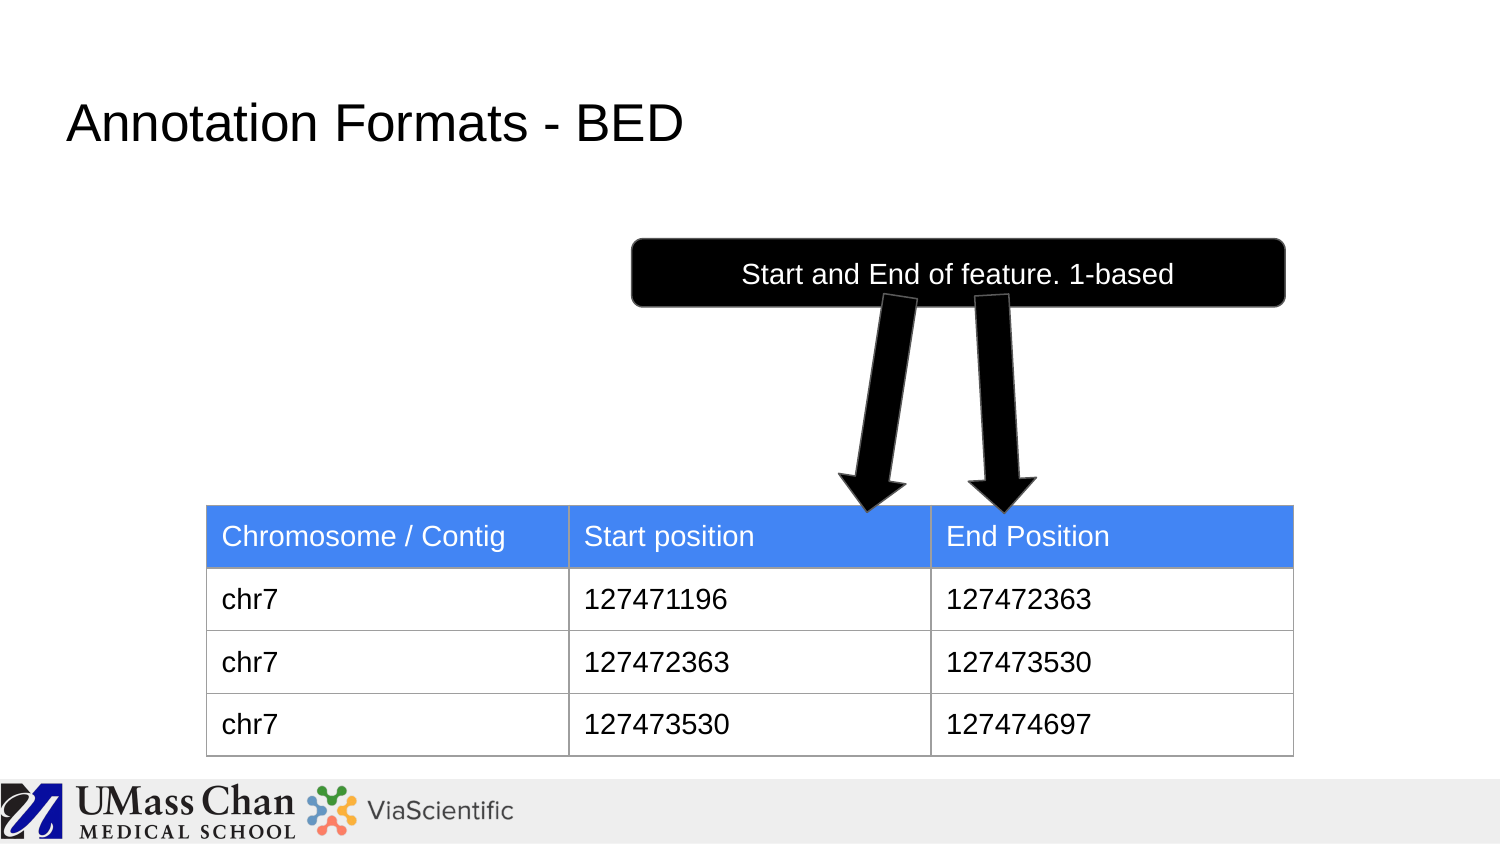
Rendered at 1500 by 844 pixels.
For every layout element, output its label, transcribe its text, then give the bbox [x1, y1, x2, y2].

title Annotation Formats - BED [51, 72, 1449, 167]
picture [306, 783, 515, 840]
table_header Start position [570, 506, 930, 567]
table_cell 127472363 [570, 631, 930, 693]
table_cell 127473530 [570, 694, 930, 755]
table_cell chr7 [207, 569, 568, 630]
table_cell 127471196 [570, 569, 930, 630]
text_box Start and End of feature. 1-based [631, 238, 1286, 307]
table_cell chr7 [207, 694, 568, 755]
text_box [838, 293, 918, 513]
table_header Chromosome / Contig [207, 506, 568, 567]
table_cell 127473530 [932, 631, 1293, 693]
picture [0, 783, 296, 839]
table_cell 127474697 [932, 694, 1293, 755]
table_cell chr7 [207, 631, 568, 693]
text_box [968, 293, 1037, 514]
table_cell 127472363 [932, 569, 1293, 630]
table_header End Position [932, 506, 1293, 567]
